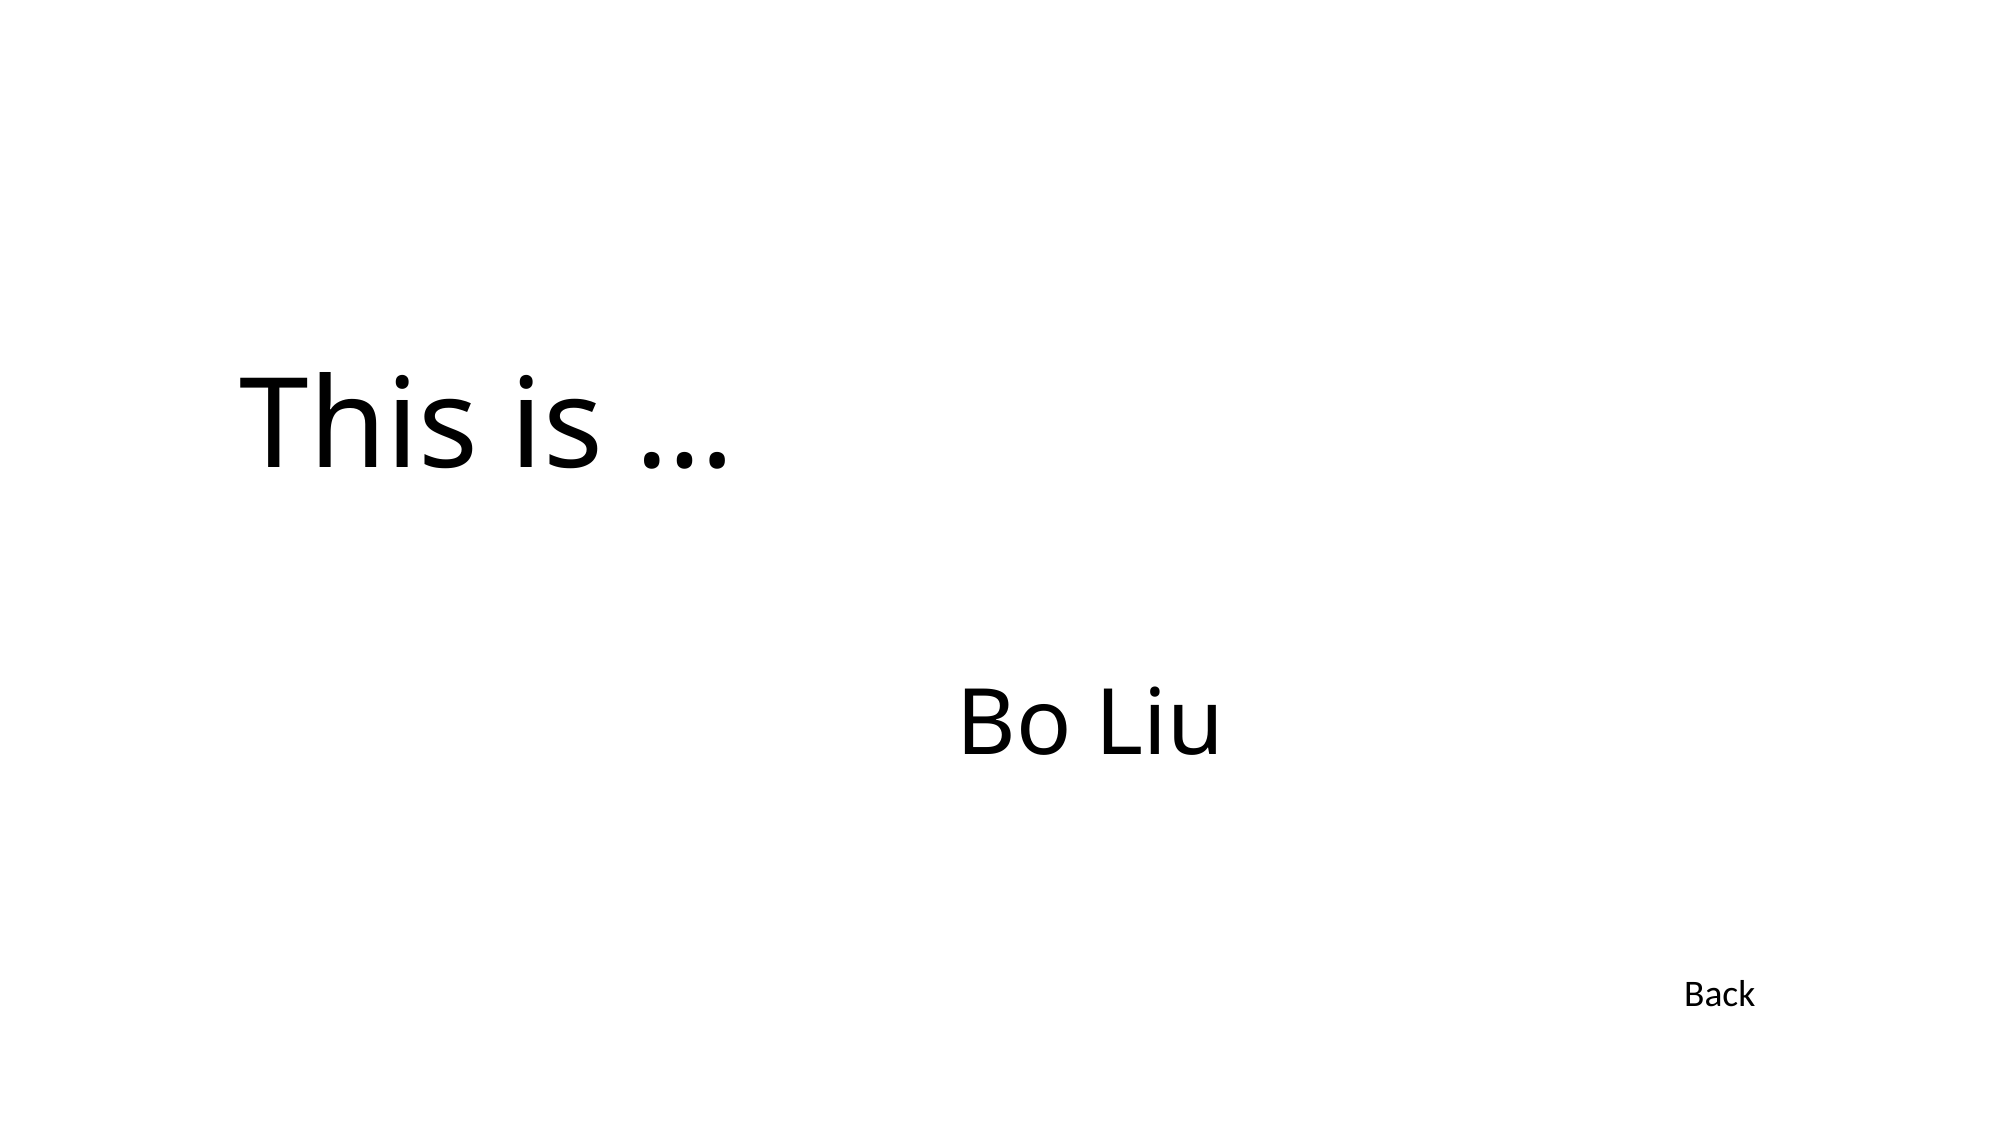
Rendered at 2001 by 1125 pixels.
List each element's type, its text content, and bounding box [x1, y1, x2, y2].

title This is … [224, 269, 879, 584]
text_box Bo Liu [941, 655, 1593, 781]
text_box Back [1669, 961, 1887, 1022]
